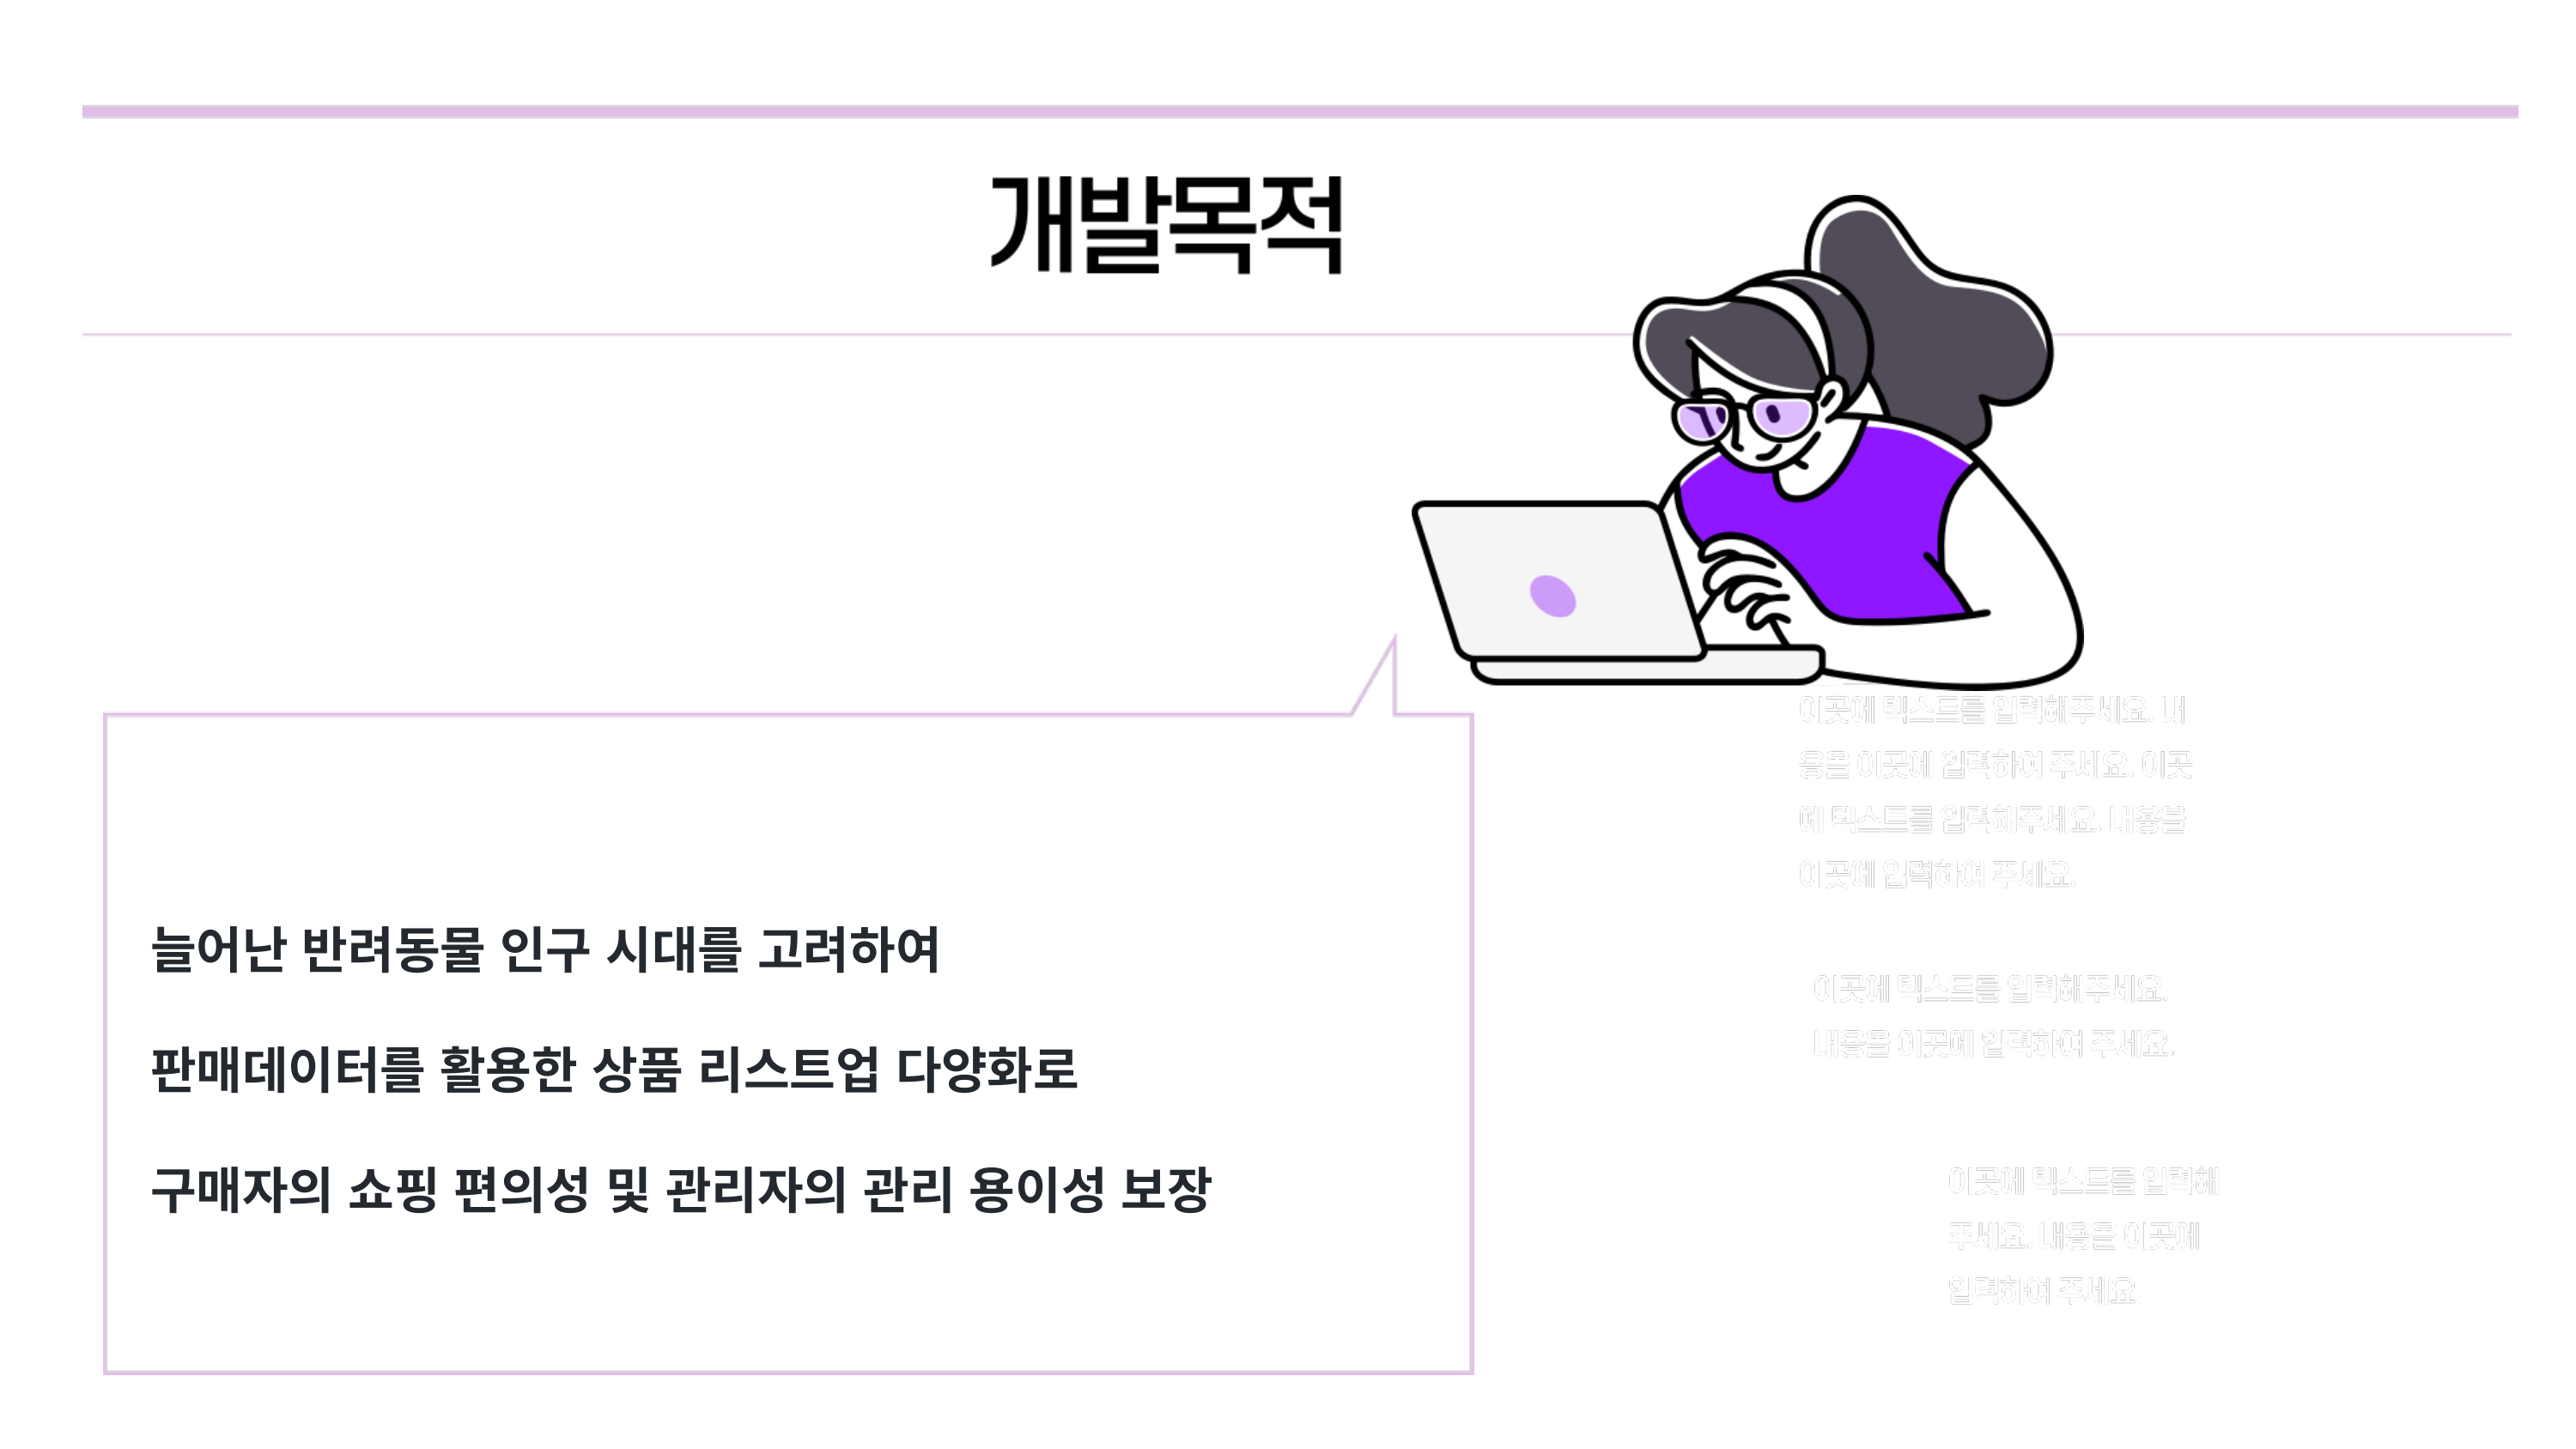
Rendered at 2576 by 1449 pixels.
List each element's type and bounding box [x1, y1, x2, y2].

text_box [82, 331, 1406, 338]
picture [1943, 1157, 2233, 1319]
picture [1807, 965, 2190, 1073]
picture [758, 135, 1392, 322]
text_box [102, 633, 1474, 1375]
picture [1794, 686, 2208, 903]
text_box [2088, 331, 2512, 338]
text_box [82, 89, 2519, 135]
text_box [1411, 195, 2084, 691]
